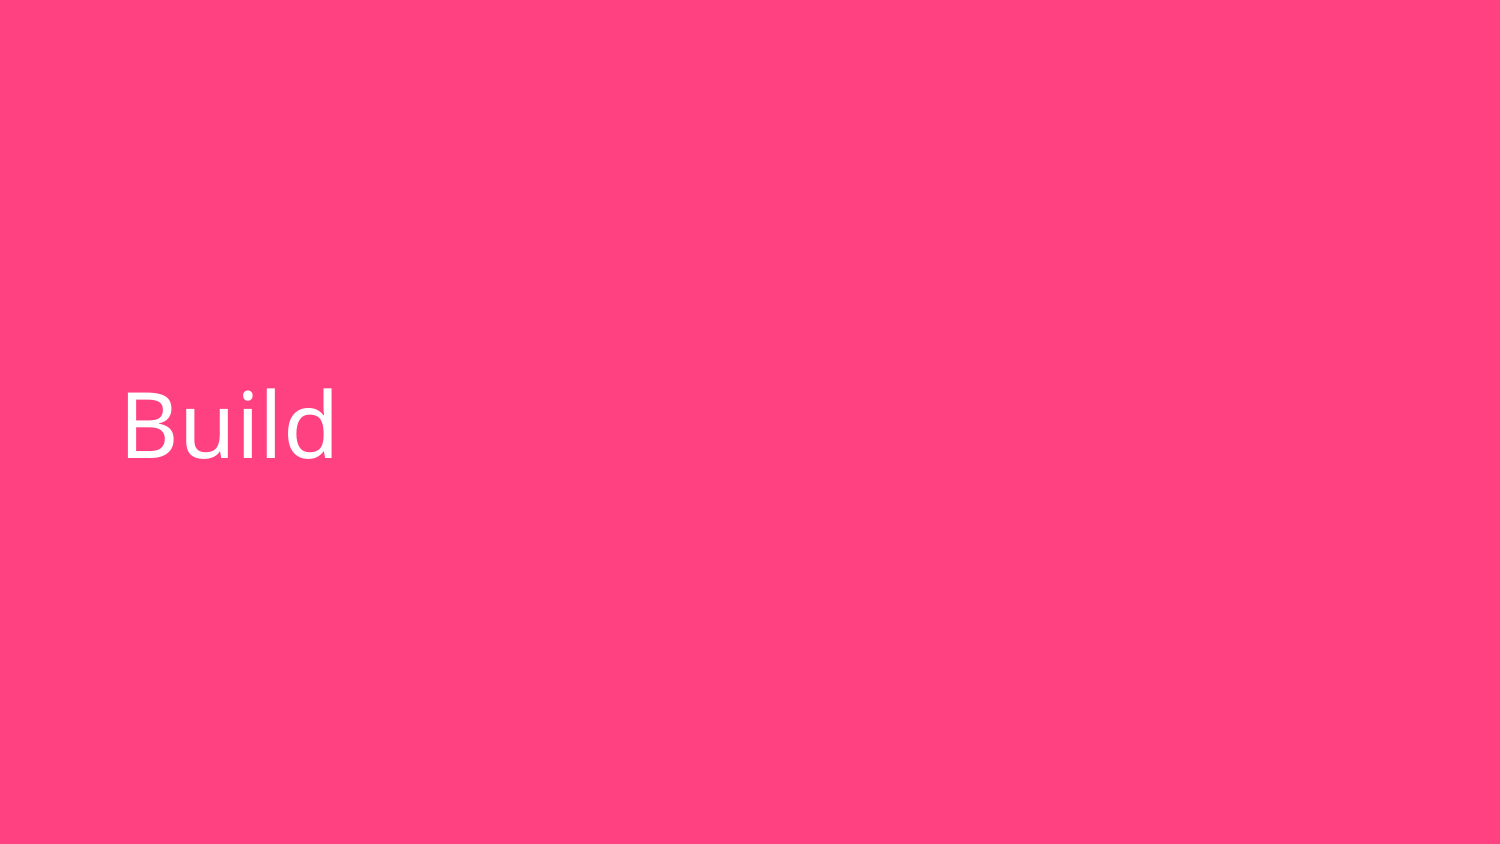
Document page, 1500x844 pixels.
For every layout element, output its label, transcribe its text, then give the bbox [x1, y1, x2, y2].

text_box Build [119, 362, 375, 482]
